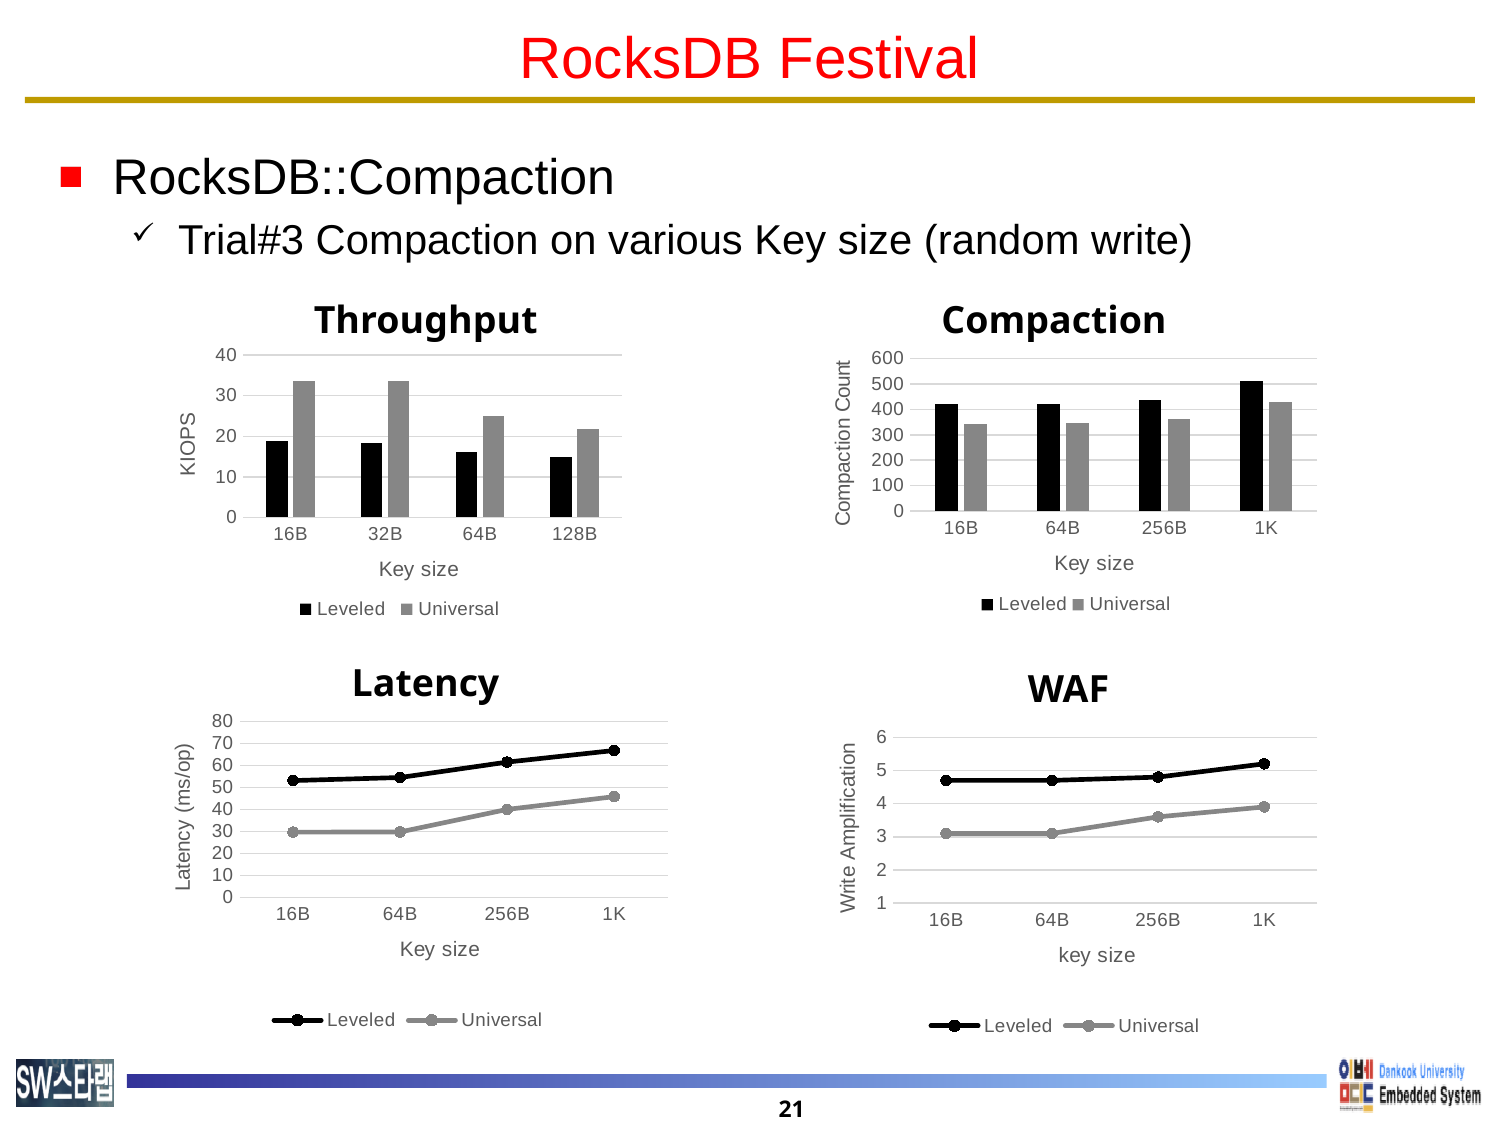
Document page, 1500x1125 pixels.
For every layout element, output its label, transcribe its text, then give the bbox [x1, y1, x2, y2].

picture [1333, 1056, 1484, 1113]
text_box WAF [1013, 659, 1125, 717]
chart [798, 341, 1328, 651]
picture [16, 1059, 114, 1107]
text_box Throughput [298, 288, 553, 336]
text_box Latency [336, 666, 515, 702]
title RocksDB Festival [24, 12, 1475, 100]
chart [142, 337, 632, 658]
chart [138, 703, 679, 1038]
chart [802, 719, 1329, 1043]
text_box Compaction [926, 288, 1182, 339]
picture [56, 162, 81, 187]
text_box 21 [631, 1087, 952, 1125]
list RocksDB::Compaction Trial#3 Compaction on various Key size (random write) [41, 137, 1459, 1038]
